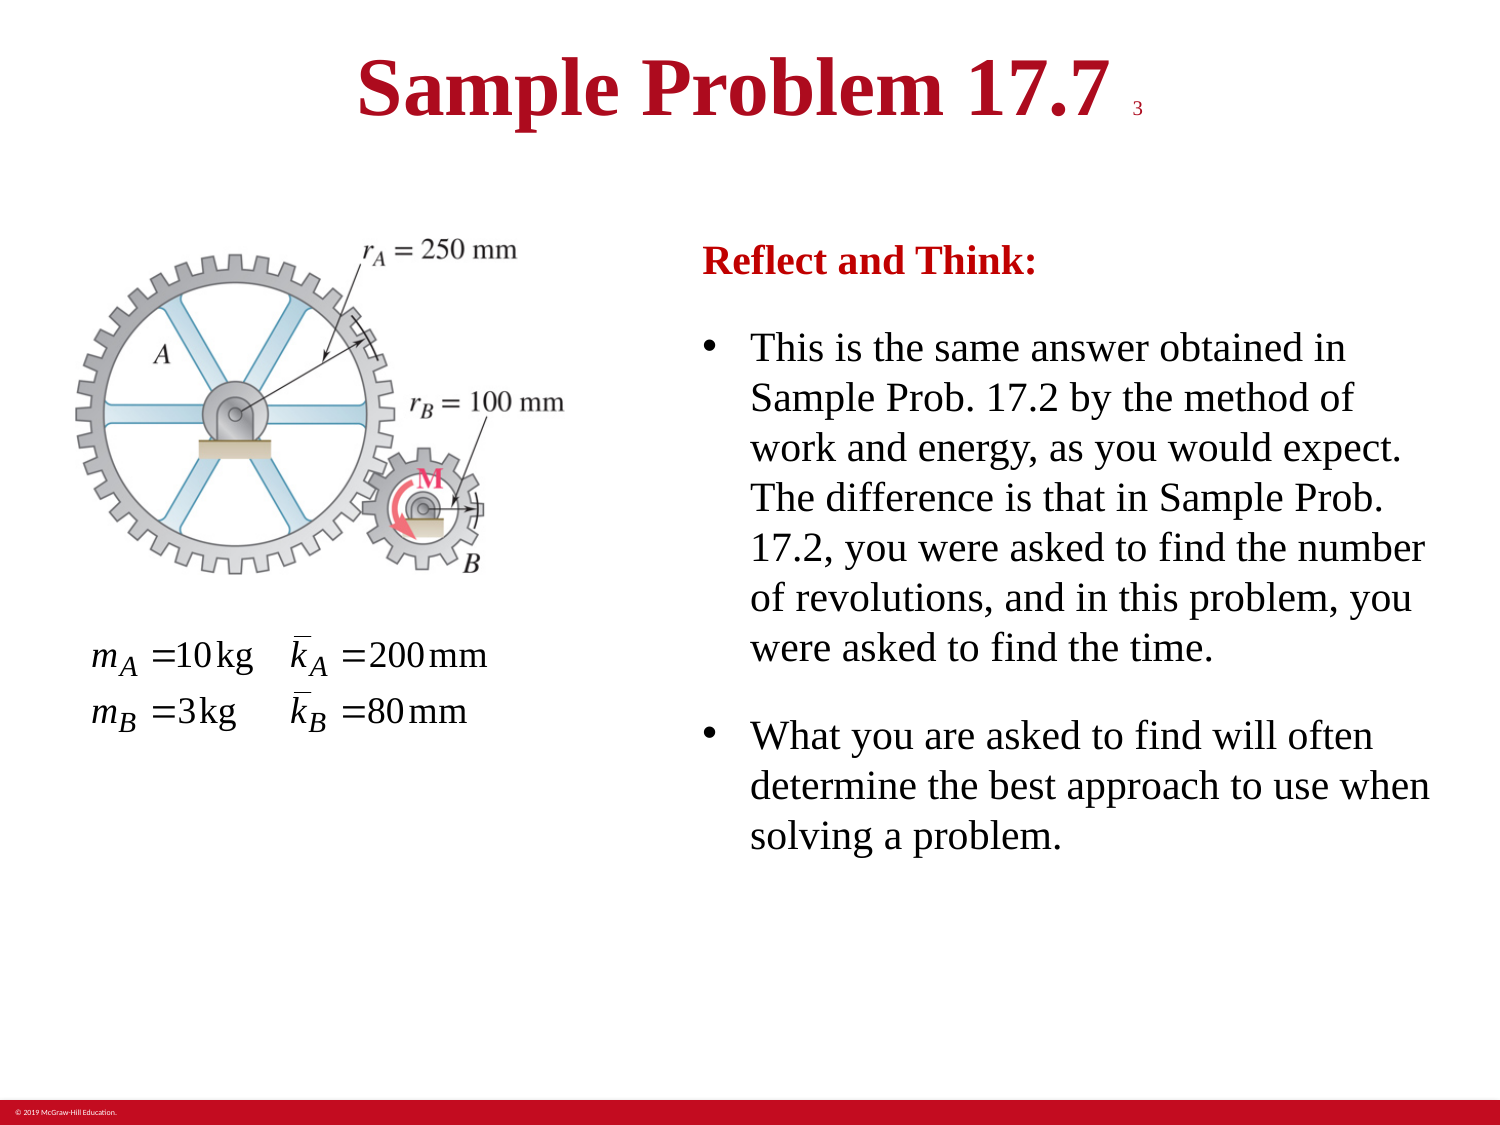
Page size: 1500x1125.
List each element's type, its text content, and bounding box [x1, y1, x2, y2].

title Sample Problem 17.7 3 [75, 24, 1425, 125]
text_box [87, 630, 492, 738]
list Reflect and Think: This is the same answer obtained in Sample Prob. 17.2 by the method of work and energy, as you would expect. The difference is that in Sample Prob. 17.2, you were asked to find the number of revolutions, and in this problem, you were asked to find the time. What you are asked to find will often determine the best approach to use when solving a problem. [687, 224, 1450, 874]
picture [74, 238, 565, 576]
